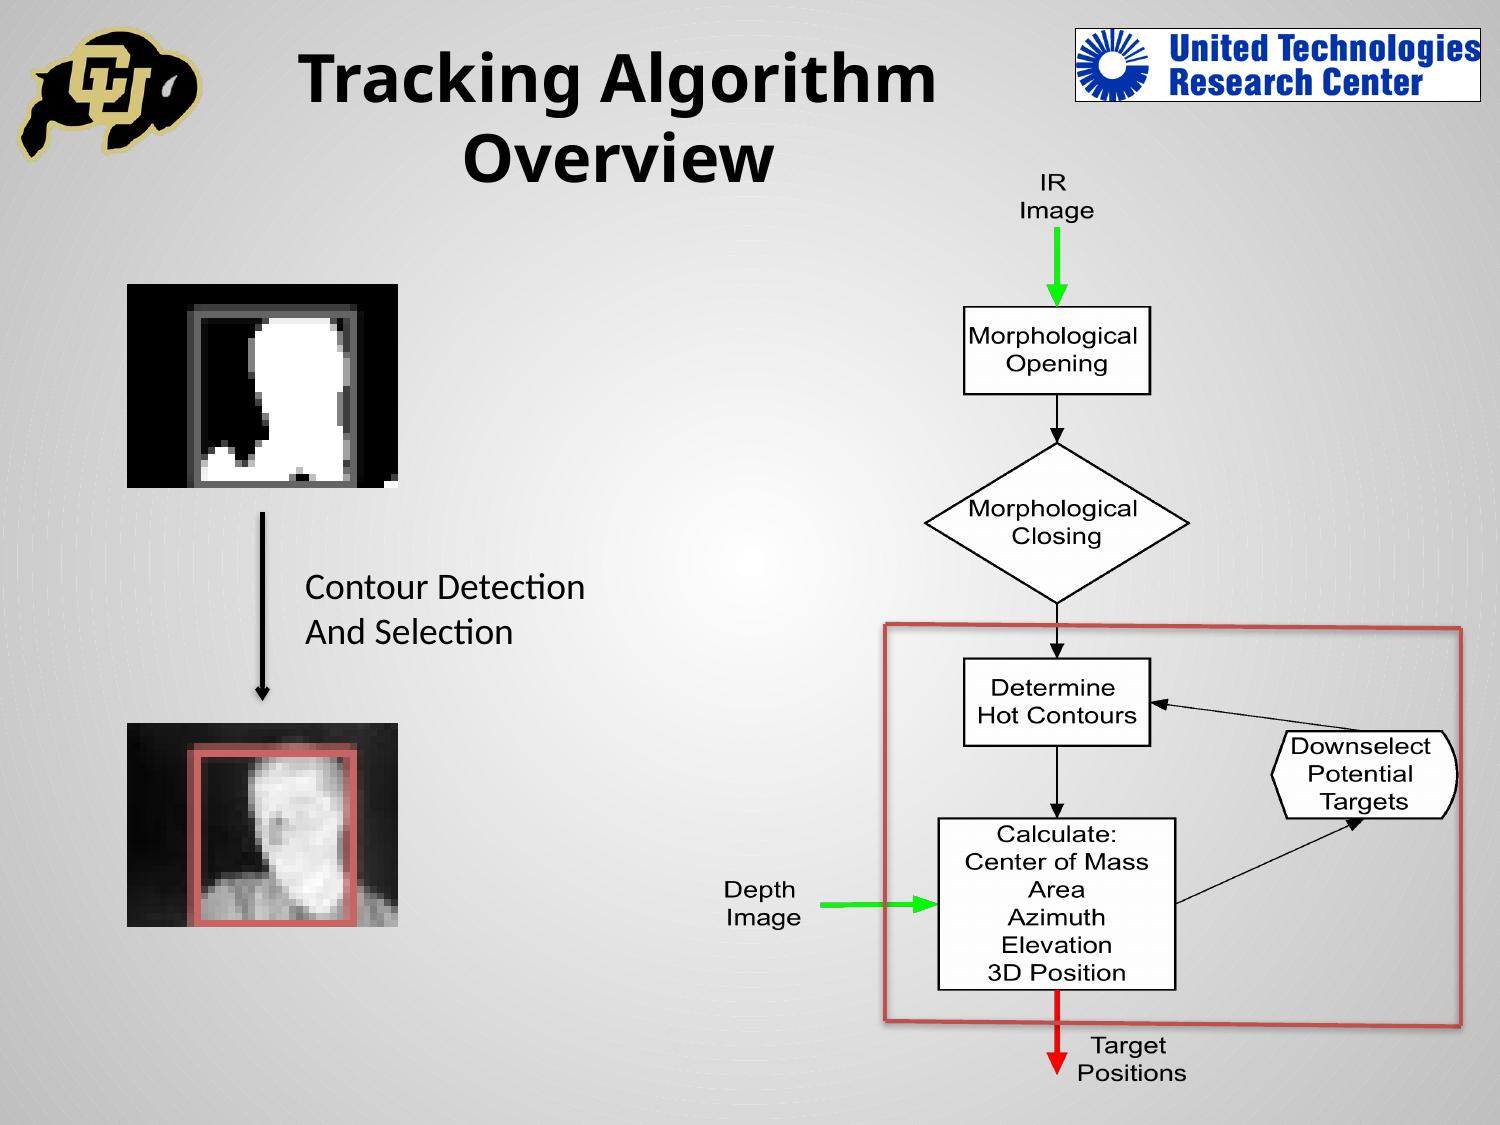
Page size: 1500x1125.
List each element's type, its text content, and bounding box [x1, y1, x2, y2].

text_box Tracking Algorithm Overview [226, 28, 1051, 204]
picture [127, 723, 399, 927]
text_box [711, 166, 1462, 1090]
picture [0, 0, 223, 202]
picture [1075, 28, 1481, 103]
picture [127, 284, 399, 488]
text_box Contour Detection And Selection [290, 554, 601, 660]
